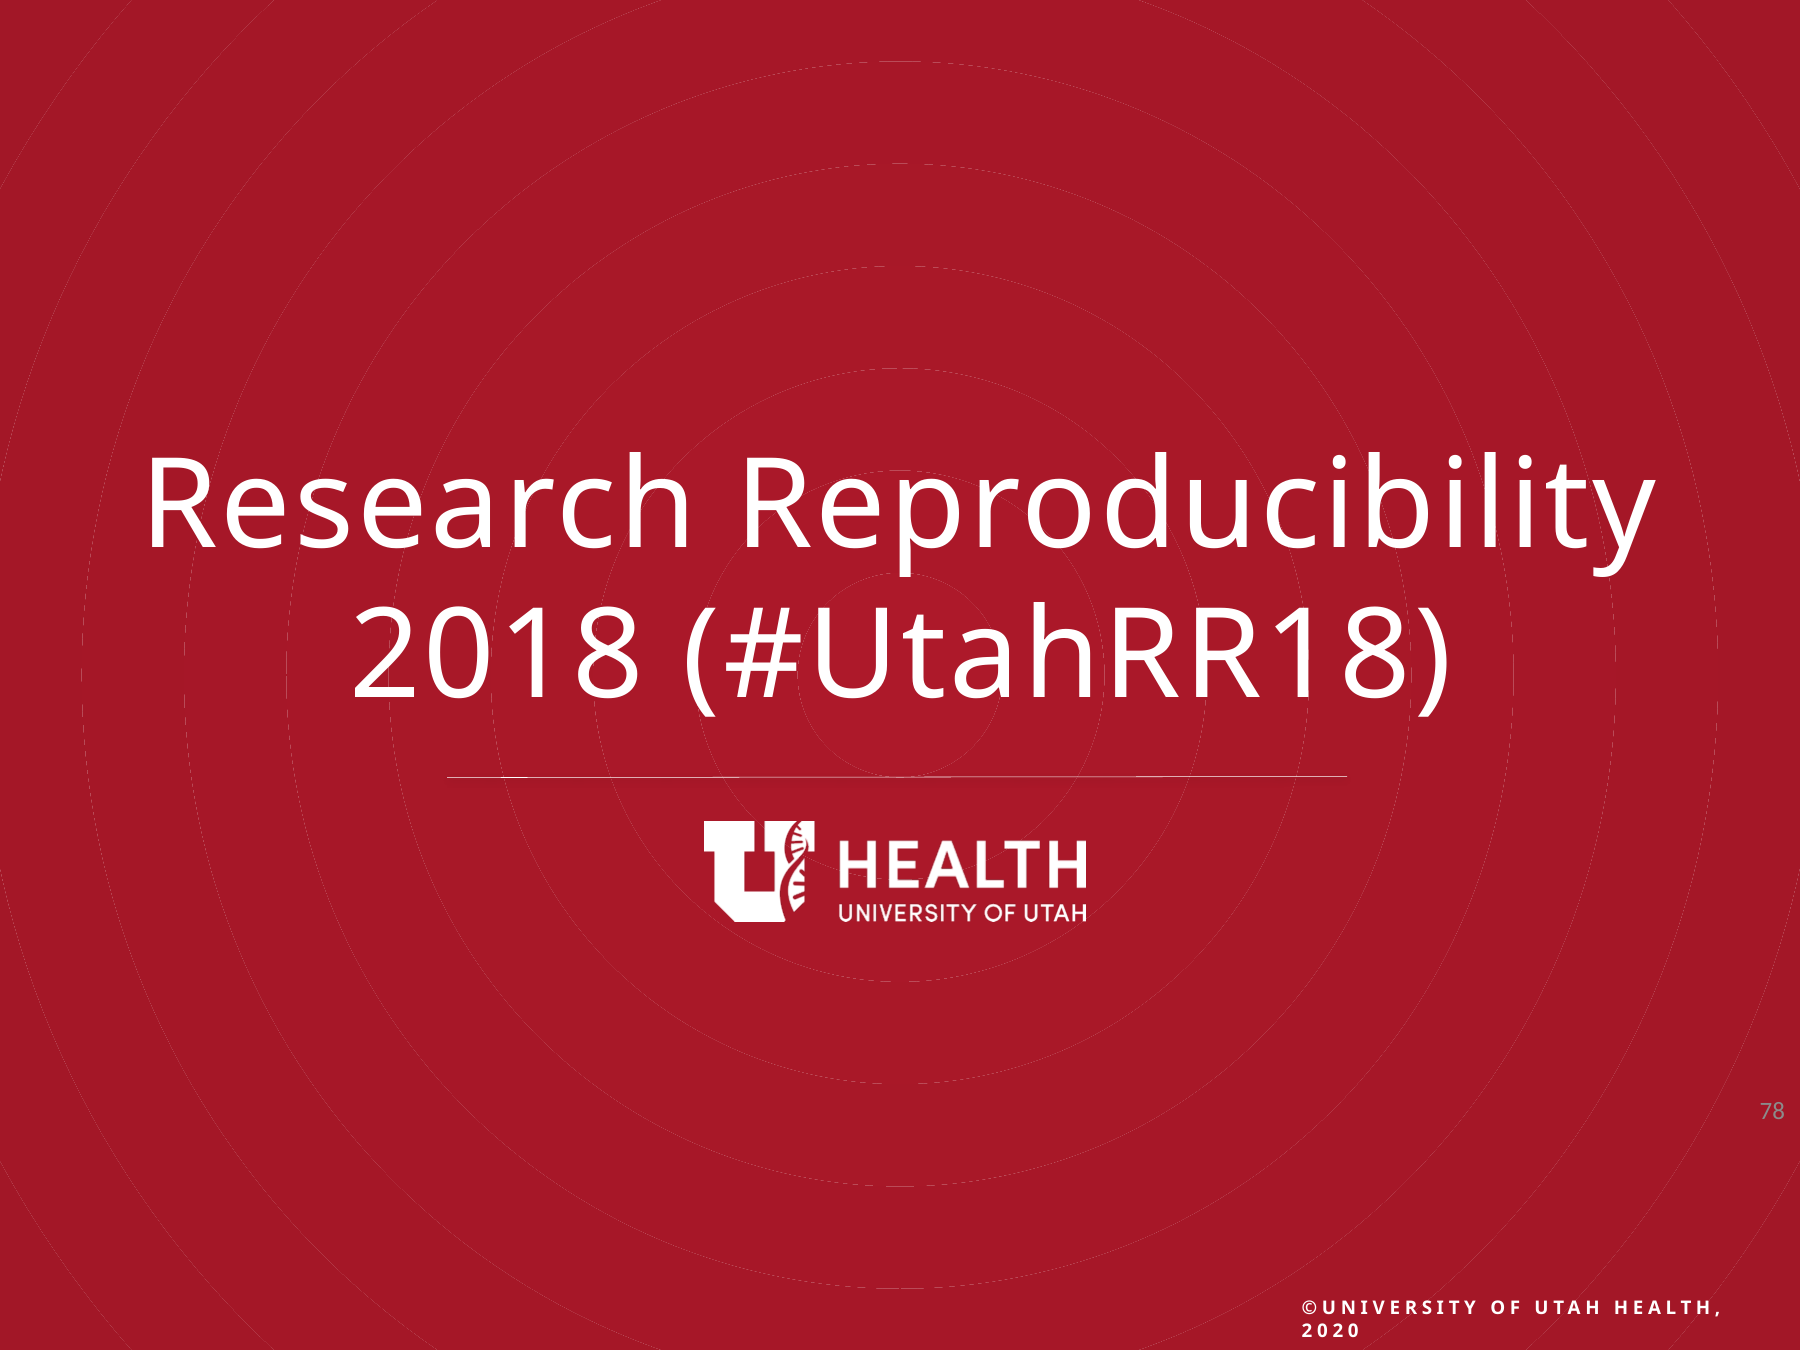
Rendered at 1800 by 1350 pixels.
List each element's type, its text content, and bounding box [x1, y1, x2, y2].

list Research Reproducibility 2018 (#UtahRR18) [26, 415, 1776, 628]
picture [704, 821, 1086, 922]
slide_number 78 [1395, 1082, 1800, 1137]
